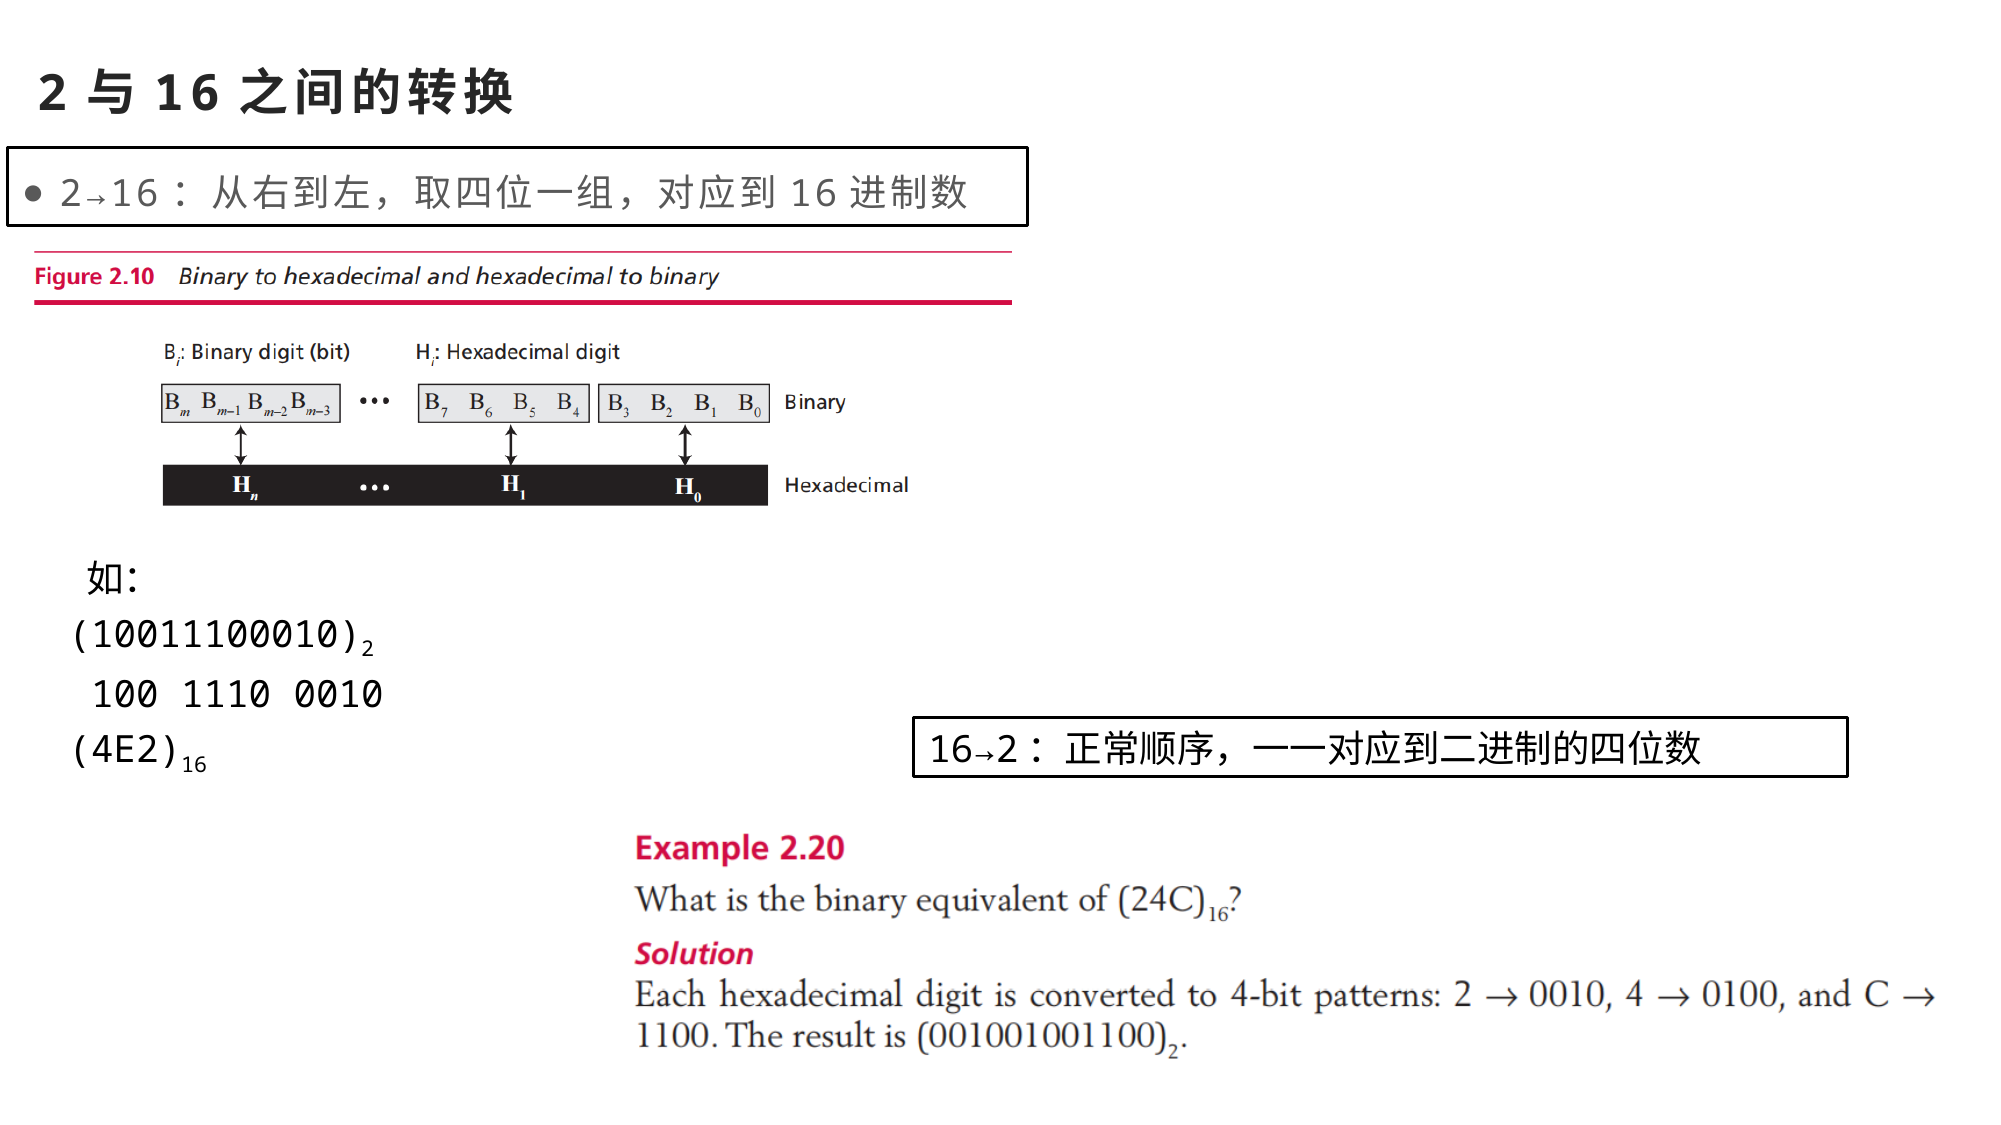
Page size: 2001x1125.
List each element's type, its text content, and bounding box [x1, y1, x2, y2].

list 2→16：从右到左，取四位一组，对应到16进制数 [7, 147, 1028, 226]
title 2与16之间的转换 [23, 32, 1823, 148]
picture [609, 814, 1967, 1077]
text_box 16→2：正常顺序，一一对应到二进制的四位数 [913, 717, 1848, 777]
picture [22, 240, 1012, 509]
text_box 如： (10011100010)2 100 1110 0010 (4E2)16 [53, 538, 452, 784]
